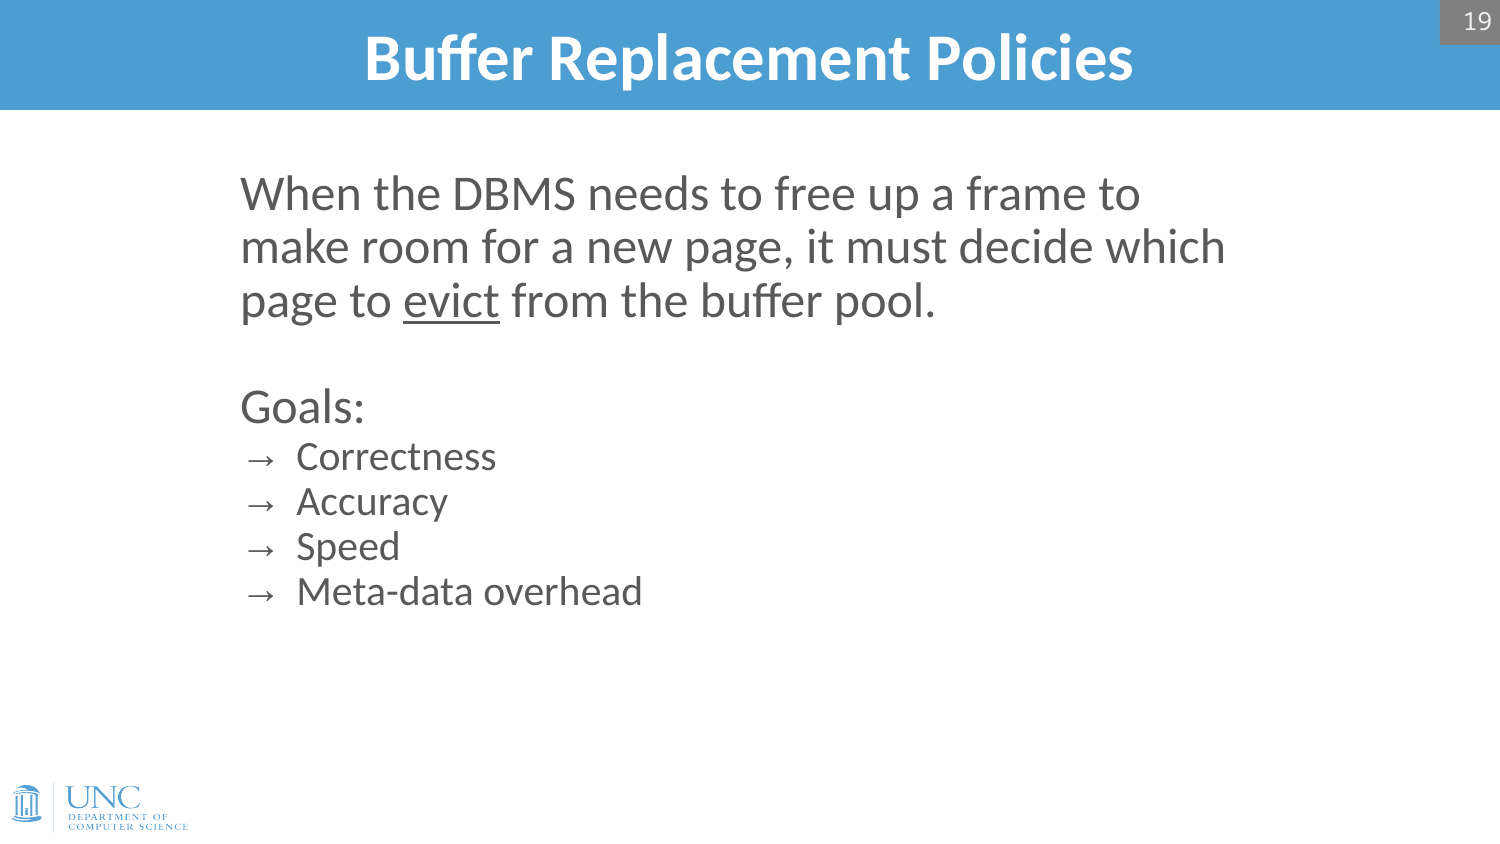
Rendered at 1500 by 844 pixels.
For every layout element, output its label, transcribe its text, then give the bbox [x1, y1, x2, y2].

list When the DBMS needs to free up a frame to make room for a new page, it must decide which page to evict from the buffer pool. Goals: Correctness Accuracy Speed Meta-data overhead [225, 159, 1275, 760]
text_box 19 [1439, 0, 1500, 45]
title Buffer Replacement Policies [0, 0, 1500, 110]
picture [12, 782, 188, 833]
